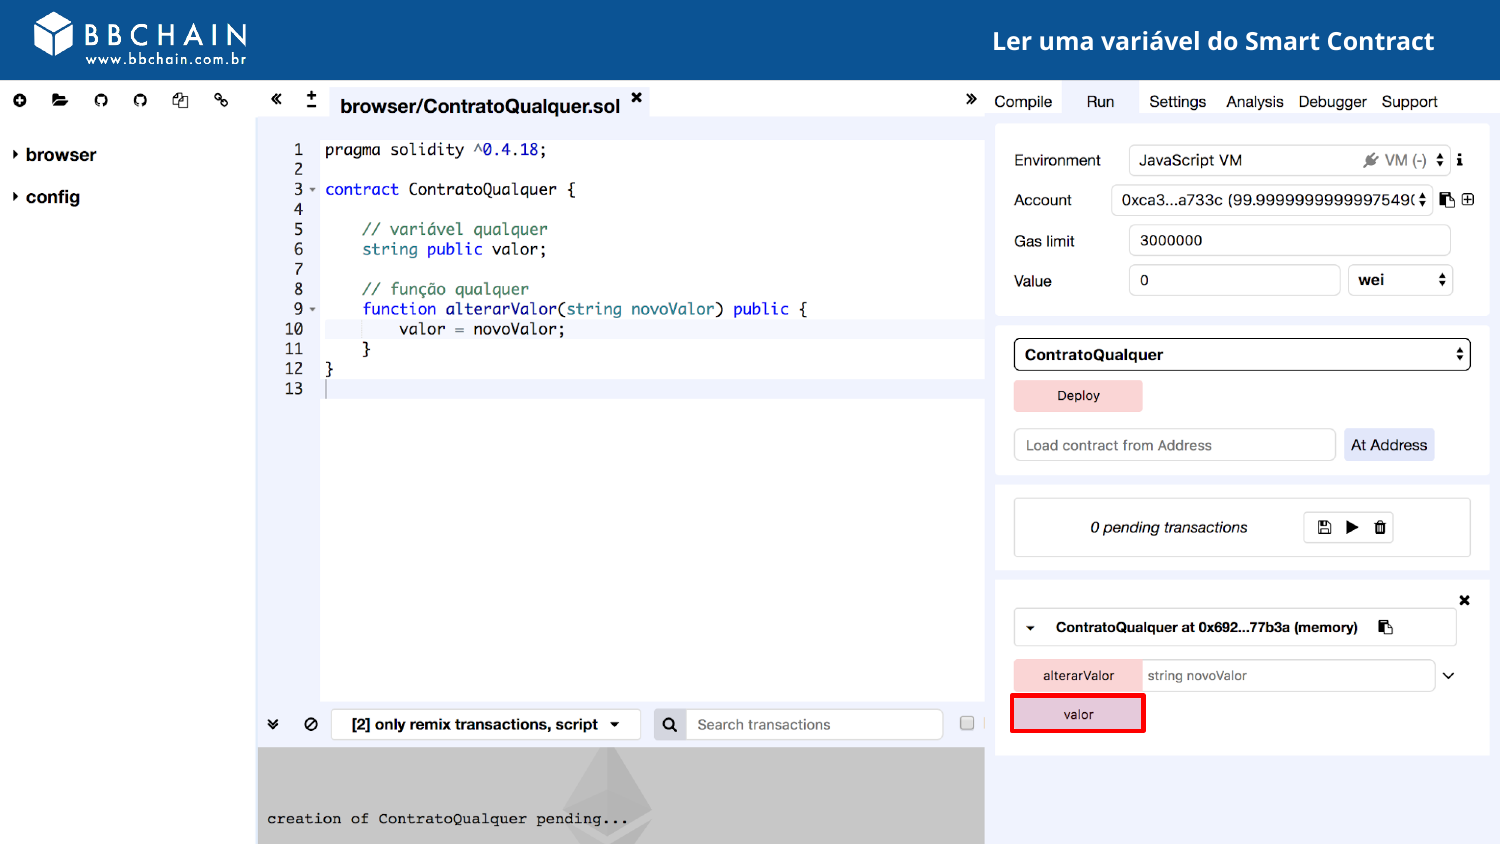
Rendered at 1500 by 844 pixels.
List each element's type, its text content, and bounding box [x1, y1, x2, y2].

picture [34, 11, 246, 64]
title Ler uma variável do Smart Contract [339, 14, 1451, 66]
picture [0, 80, 1500, 844]
